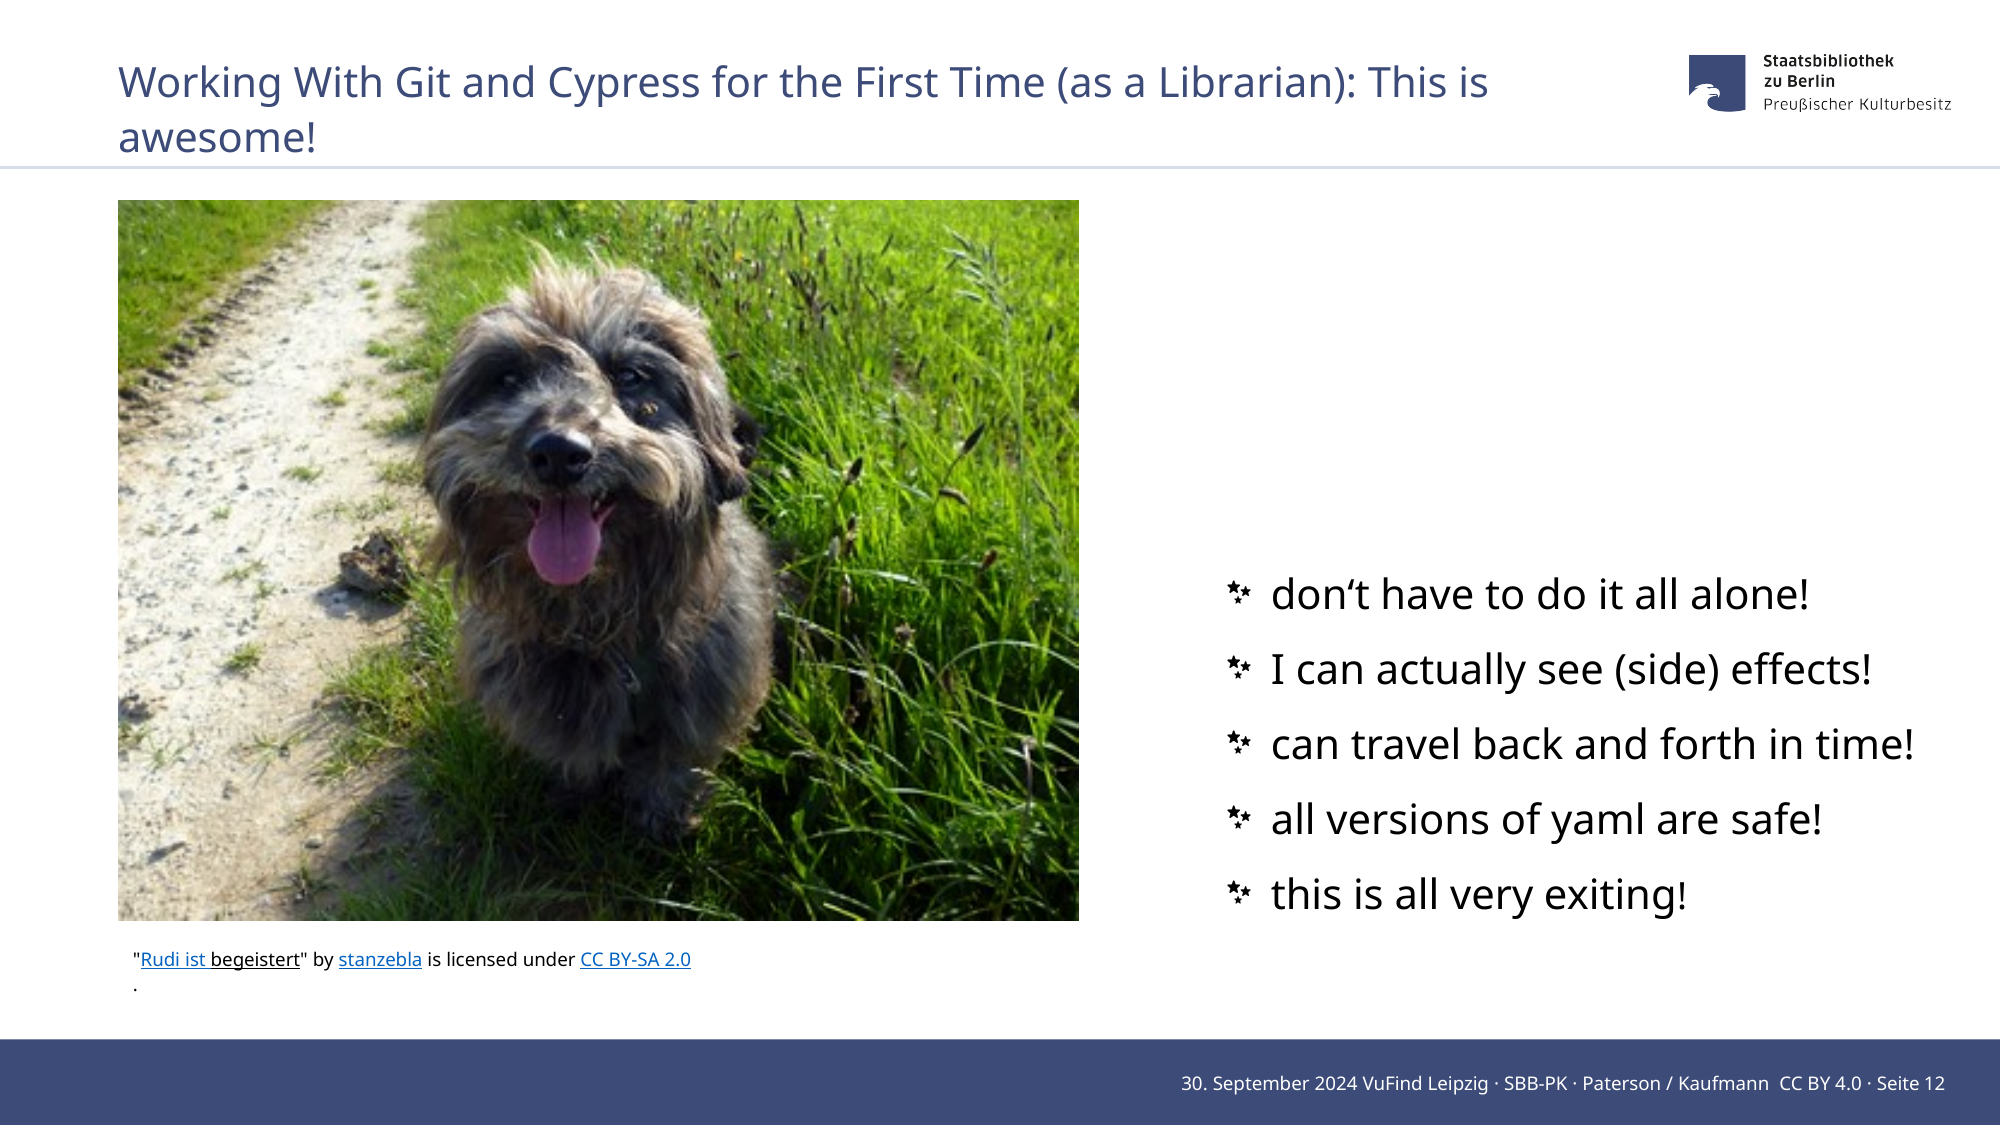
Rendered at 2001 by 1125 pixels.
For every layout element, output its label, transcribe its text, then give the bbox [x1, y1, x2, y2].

picture [1689, 54, 1951, 112]
title Working With Git and Cypress for the First Time (as a Librarian): This is awesome! [118, 51, 1582, 143]
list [118, 200, 1079, 921]
text_box don‘t have to do it all alone! I can actually see (side) effects! can travel back and forth in time! all versions of yaml are safe! this is all very exiting! [1209, 560, 1953, 995]
text_box "Rudi ist begeistert" by stanzebla is licensed under CC BY-SA 2.0. [118, 940, 707, 1003]
picture [1224, 652, 1254, 682]
picture [1224, 577, 1254, 607]
picture [1224, 877, 1254, 907]
picture [1224, 727, 1254, 757]
picture [1224, 802, 1254, 832]
